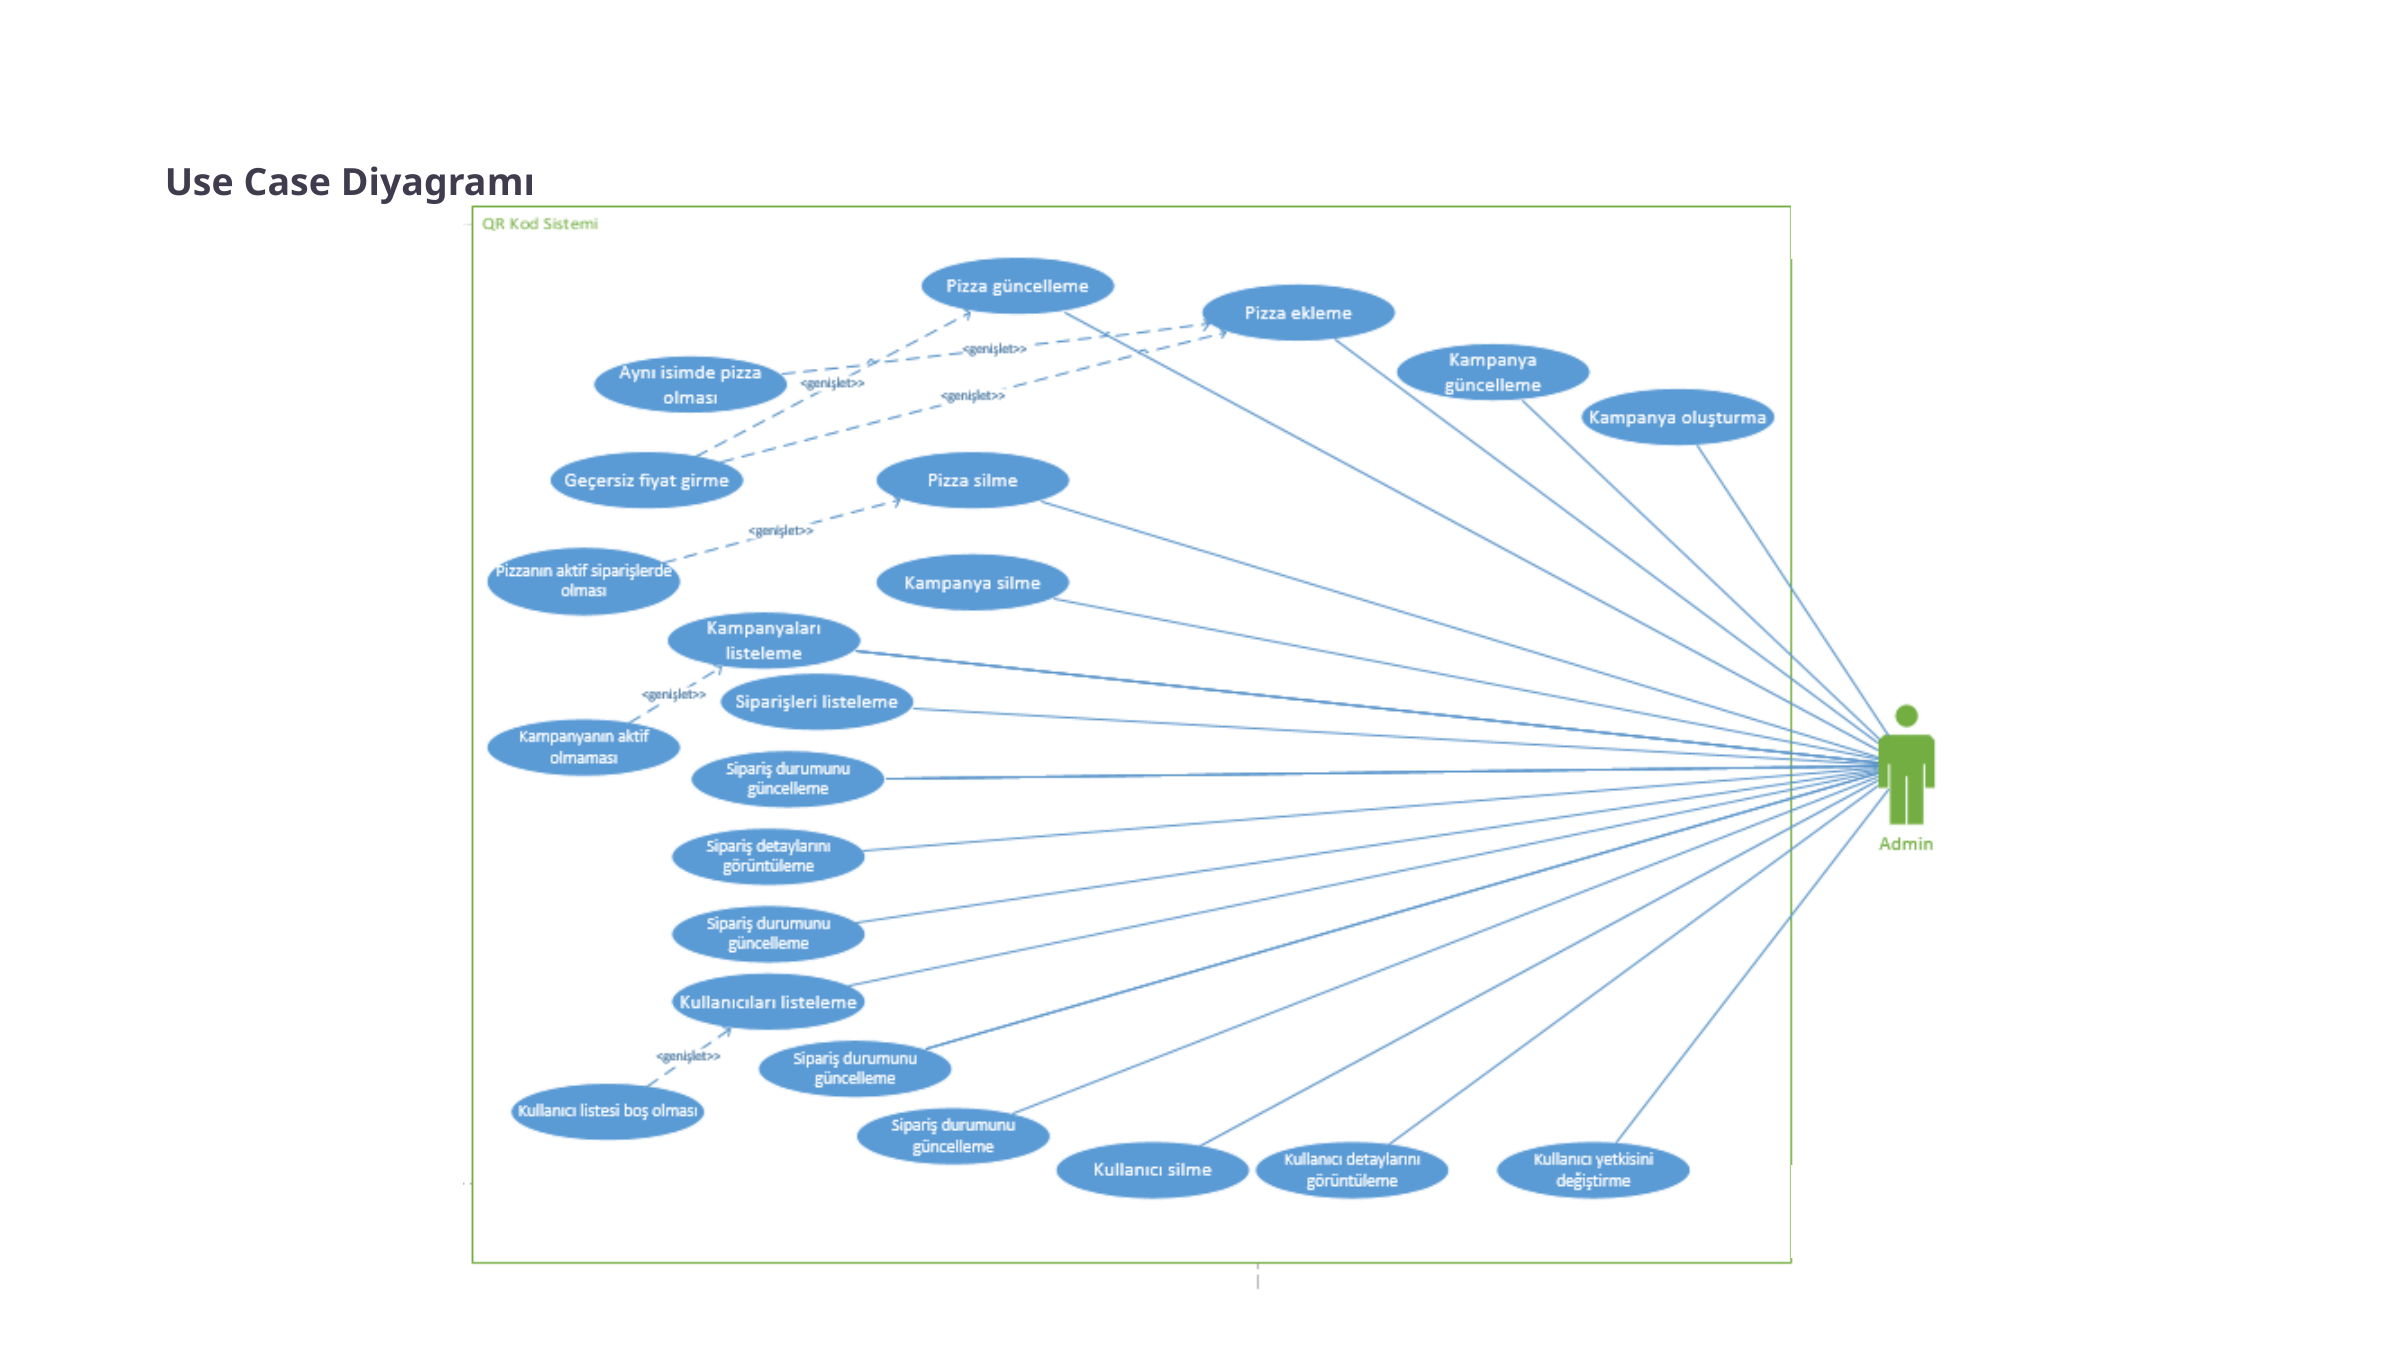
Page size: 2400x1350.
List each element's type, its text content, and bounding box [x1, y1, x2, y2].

text_box Use Case Diyagramı [150, 94, 681, 211]
picture [463, 166, 2110, 1293]
